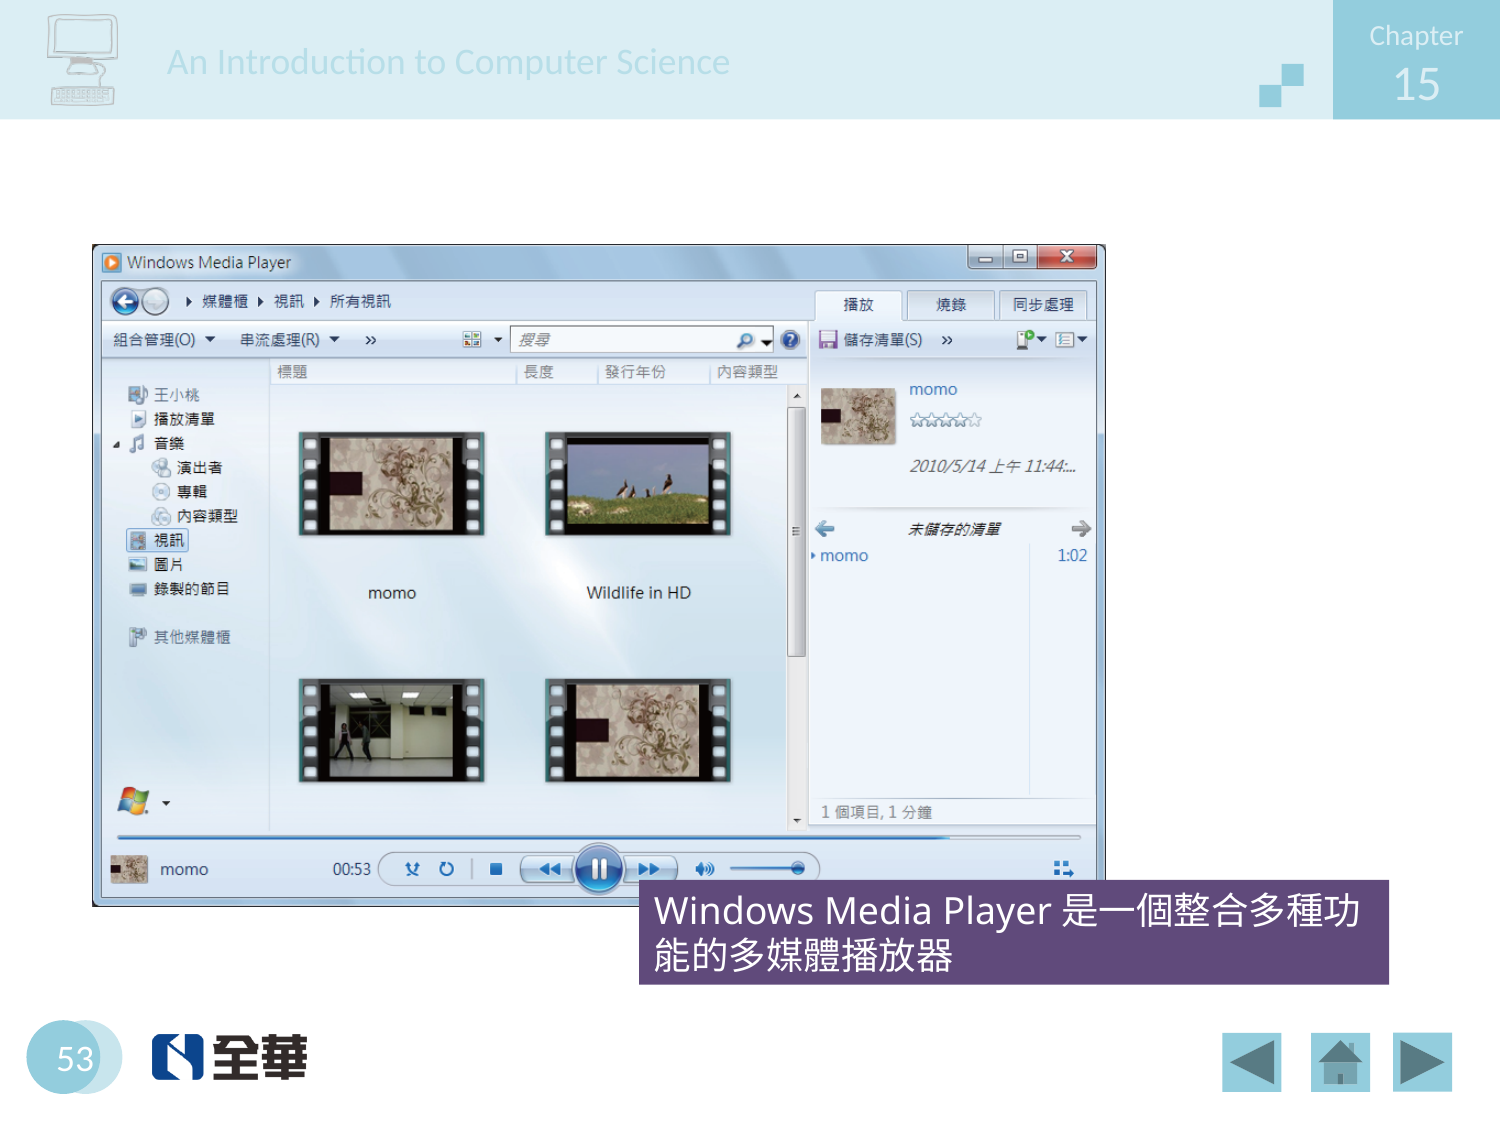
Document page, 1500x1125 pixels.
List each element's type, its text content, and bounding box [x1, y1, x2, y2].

text_box Windows Media Player是一個整合多種功能的多媒體播放器 [639, 879, 1390, 985]
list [92, 244, 1106, 907]
picture [47, 14, 118, 106]
picture [152, 1034, 307, 1080]
